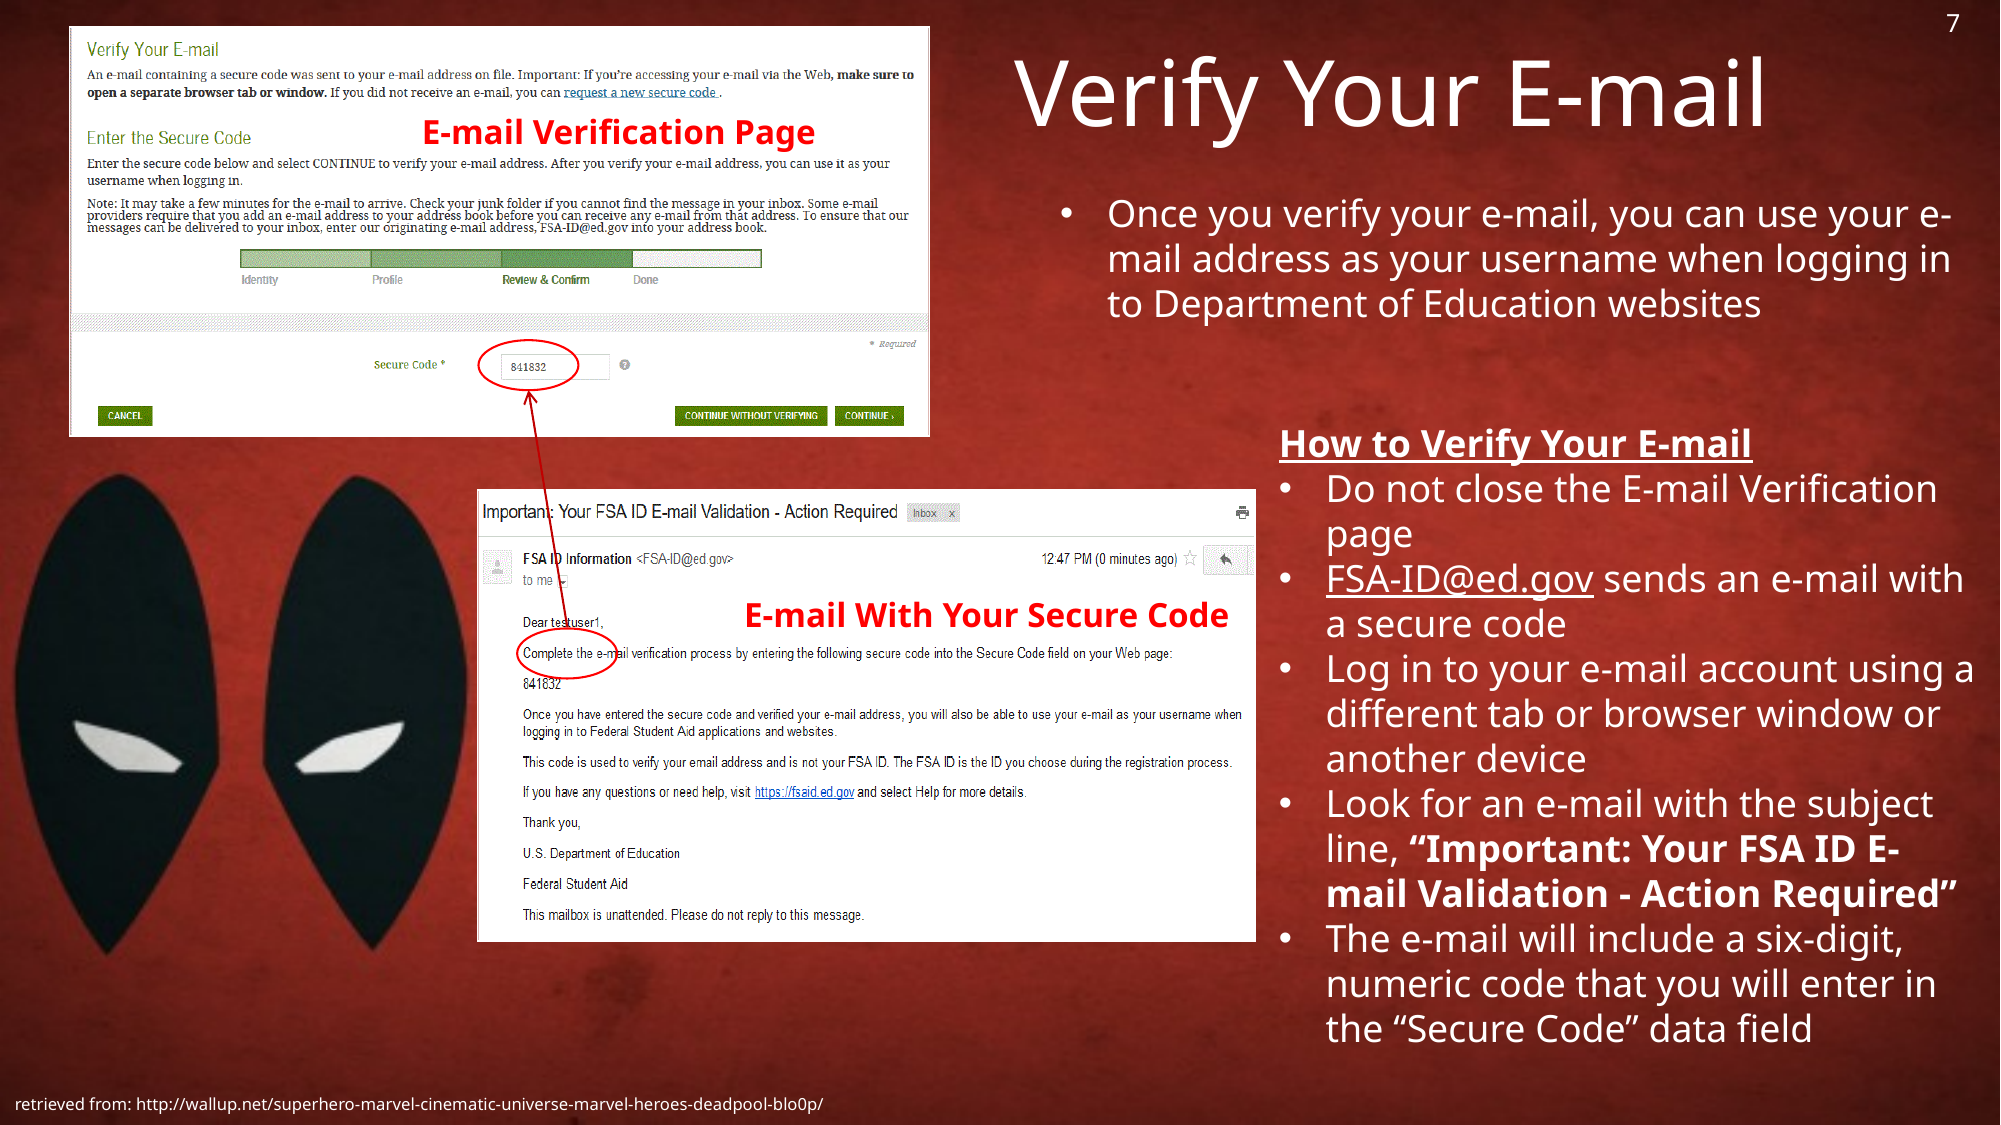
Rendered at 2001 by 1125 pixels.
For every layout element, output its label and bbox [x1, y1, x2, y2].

picture [0, 0, 2000, 1125]
text_box [478, 490, 1257, 941]
text_box [528, 389, 568, 627]
